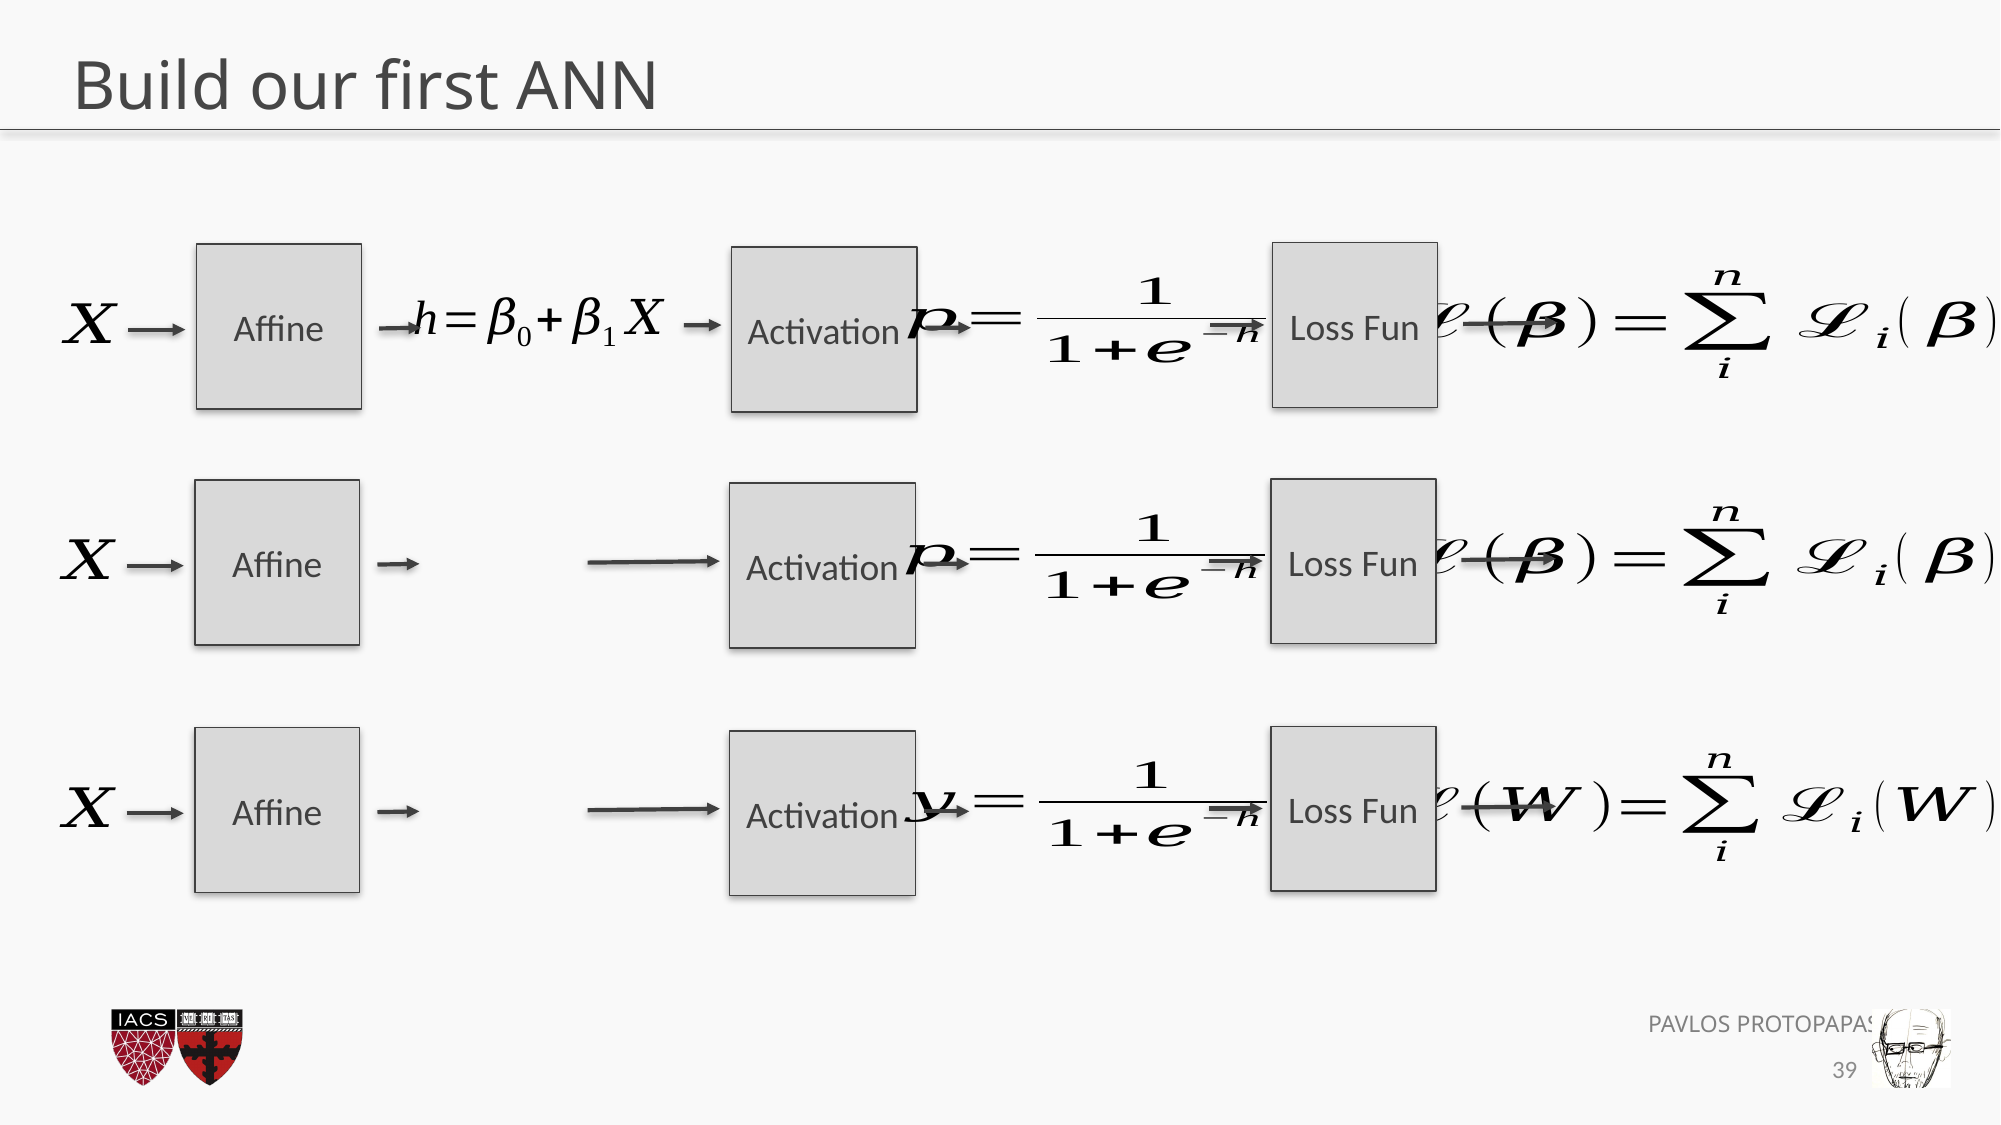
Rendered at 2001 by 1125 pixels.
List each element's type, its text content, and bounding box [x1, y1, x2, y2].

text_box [57, 242, 2000, 413]
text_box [55, 478, 2000, 649]
picture [109, 1009, 243, 1086]
picture [1872, 1009, 1951, 1088]
title Build our first ANN [57, 35, 1943, 162]
slide_number 39 [1405, 1038, 1873, 1099]
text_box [55, 726, 2000, 897]
